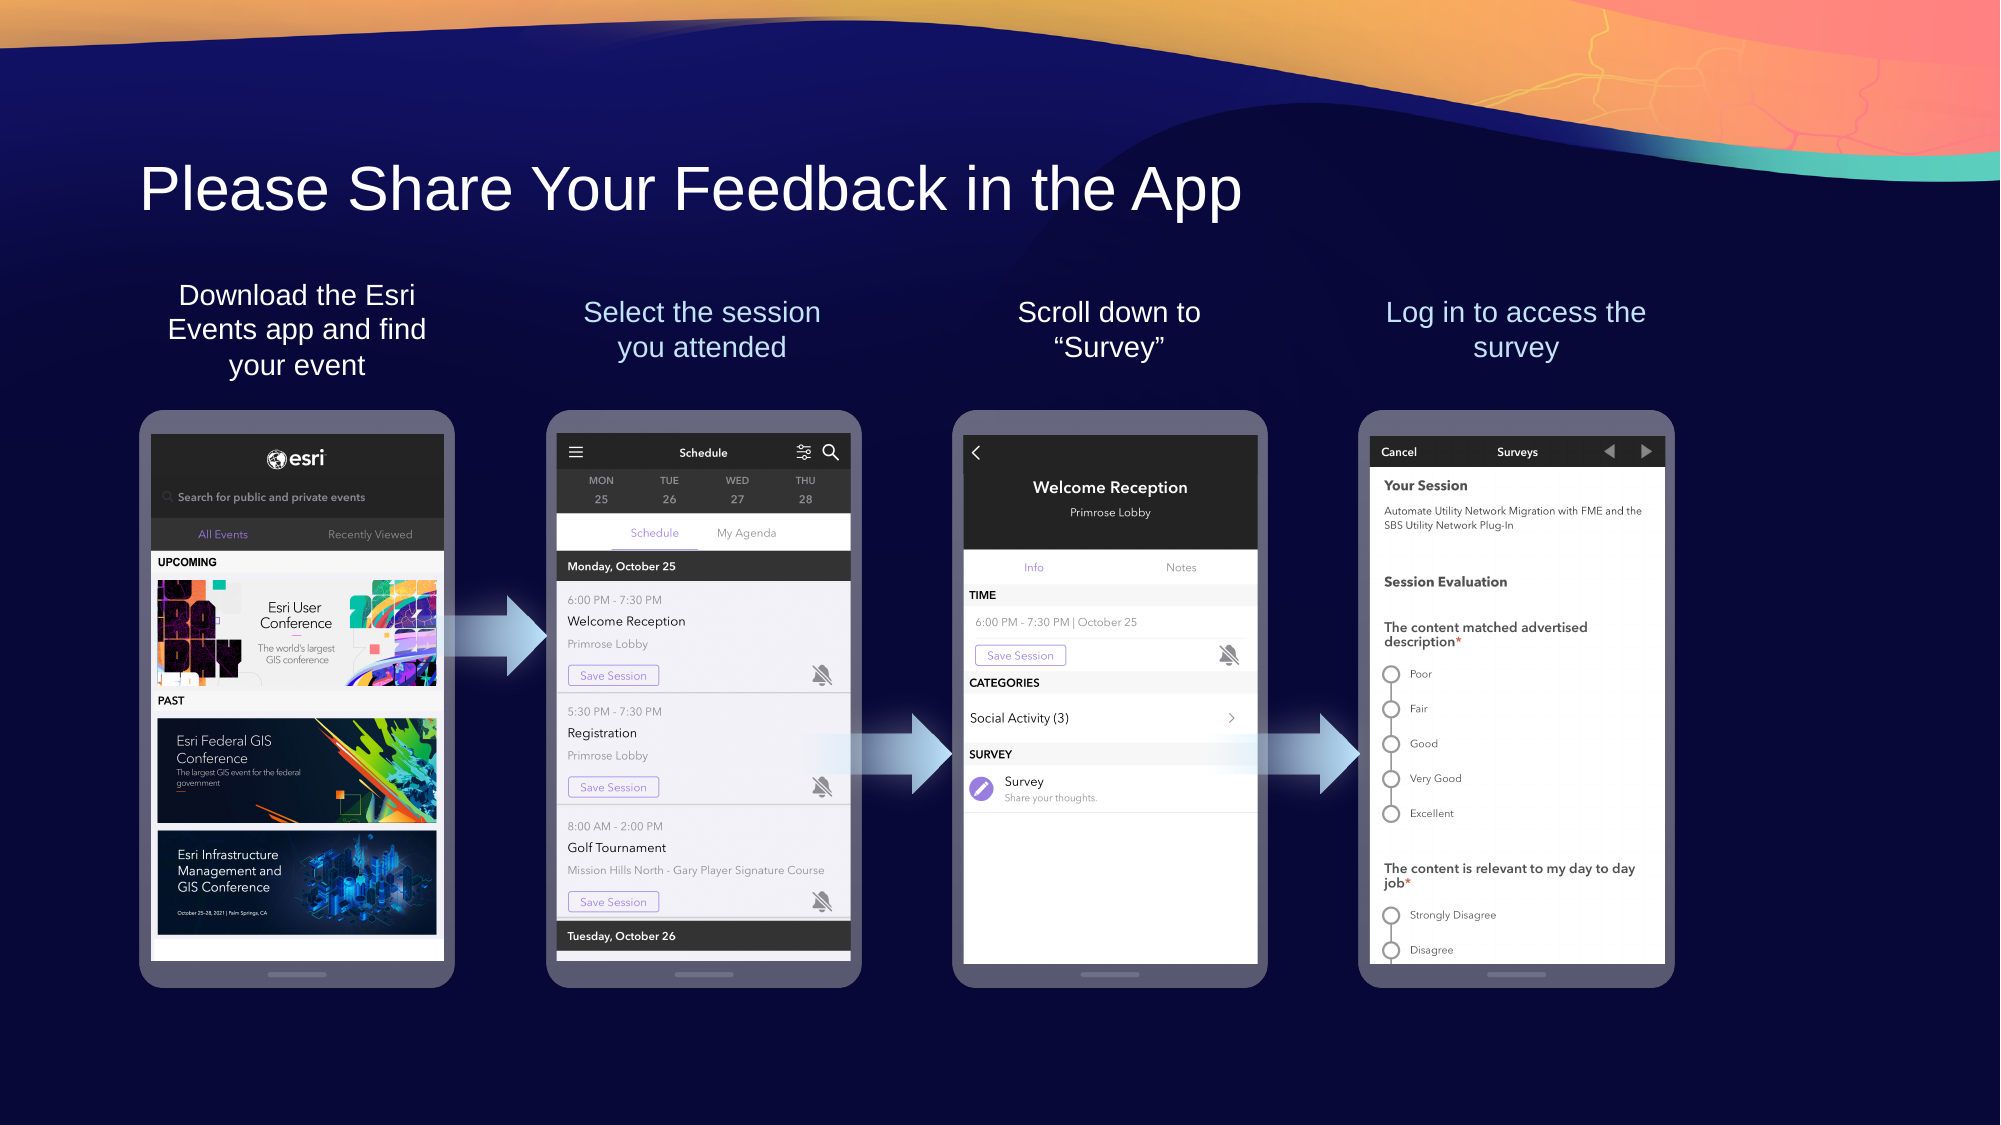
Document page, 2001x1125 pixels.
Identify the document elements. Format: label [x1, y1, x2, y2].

text_box [139, 275, 1675, 988]
picture [0, 0, 2000, 1125]
